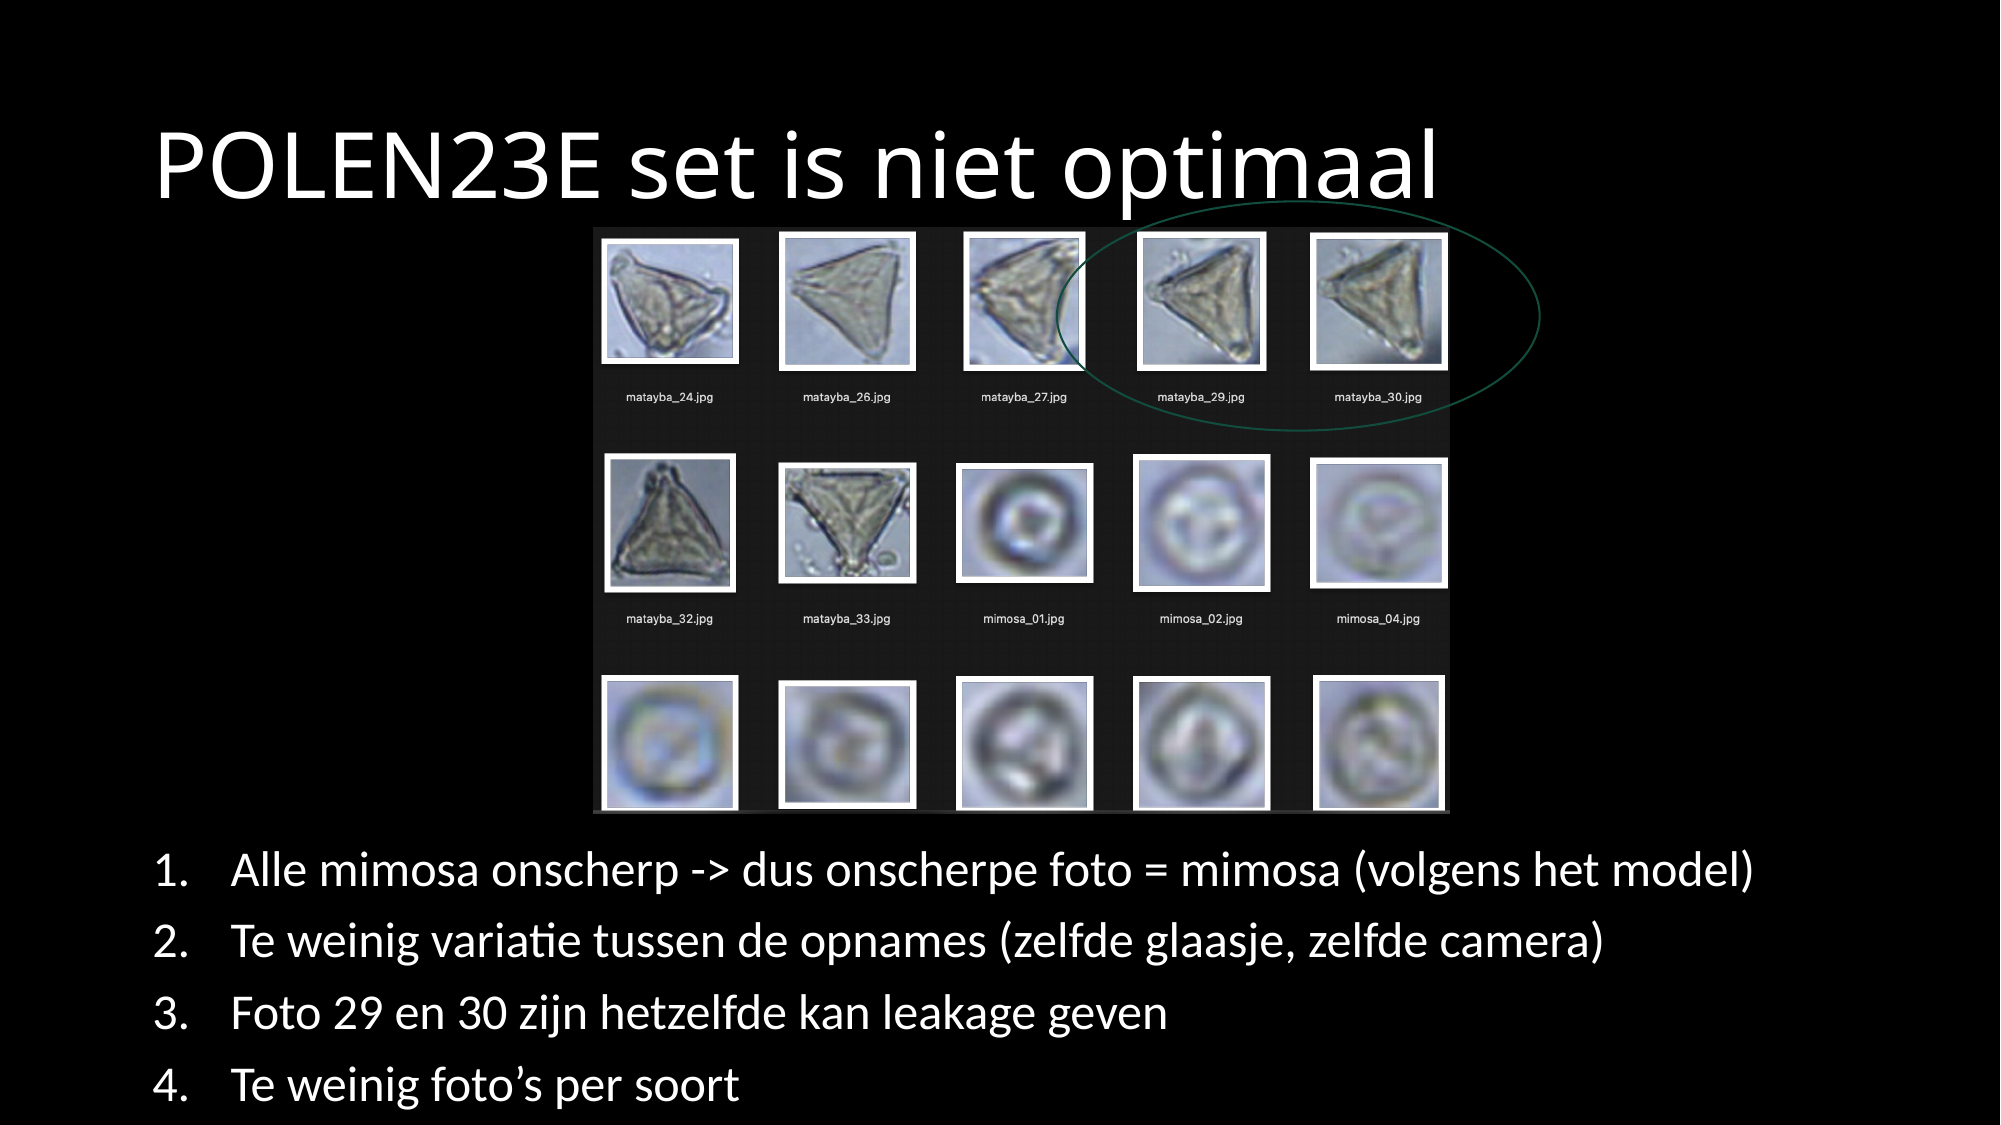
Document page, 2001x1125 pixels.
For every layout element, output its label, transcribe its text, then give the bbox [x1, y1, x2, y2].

text_box [1143, 200, 1541, 407]
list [593, 227, 1450, 814]
text_box Alle mimosa onscherp -> dus onscherpe foto = mimosa (volgens het model) Te weinig variatie tussen de opnames (zelfde glaasje, zelfde camera) Foto 29 en 30 zijn hetzelfde kan leakage geven Te weinig foto’s per soort [137, 835, 1941, 1125]
title POLEN23E set is niet optimaal [137, 59, 1863, 278]
